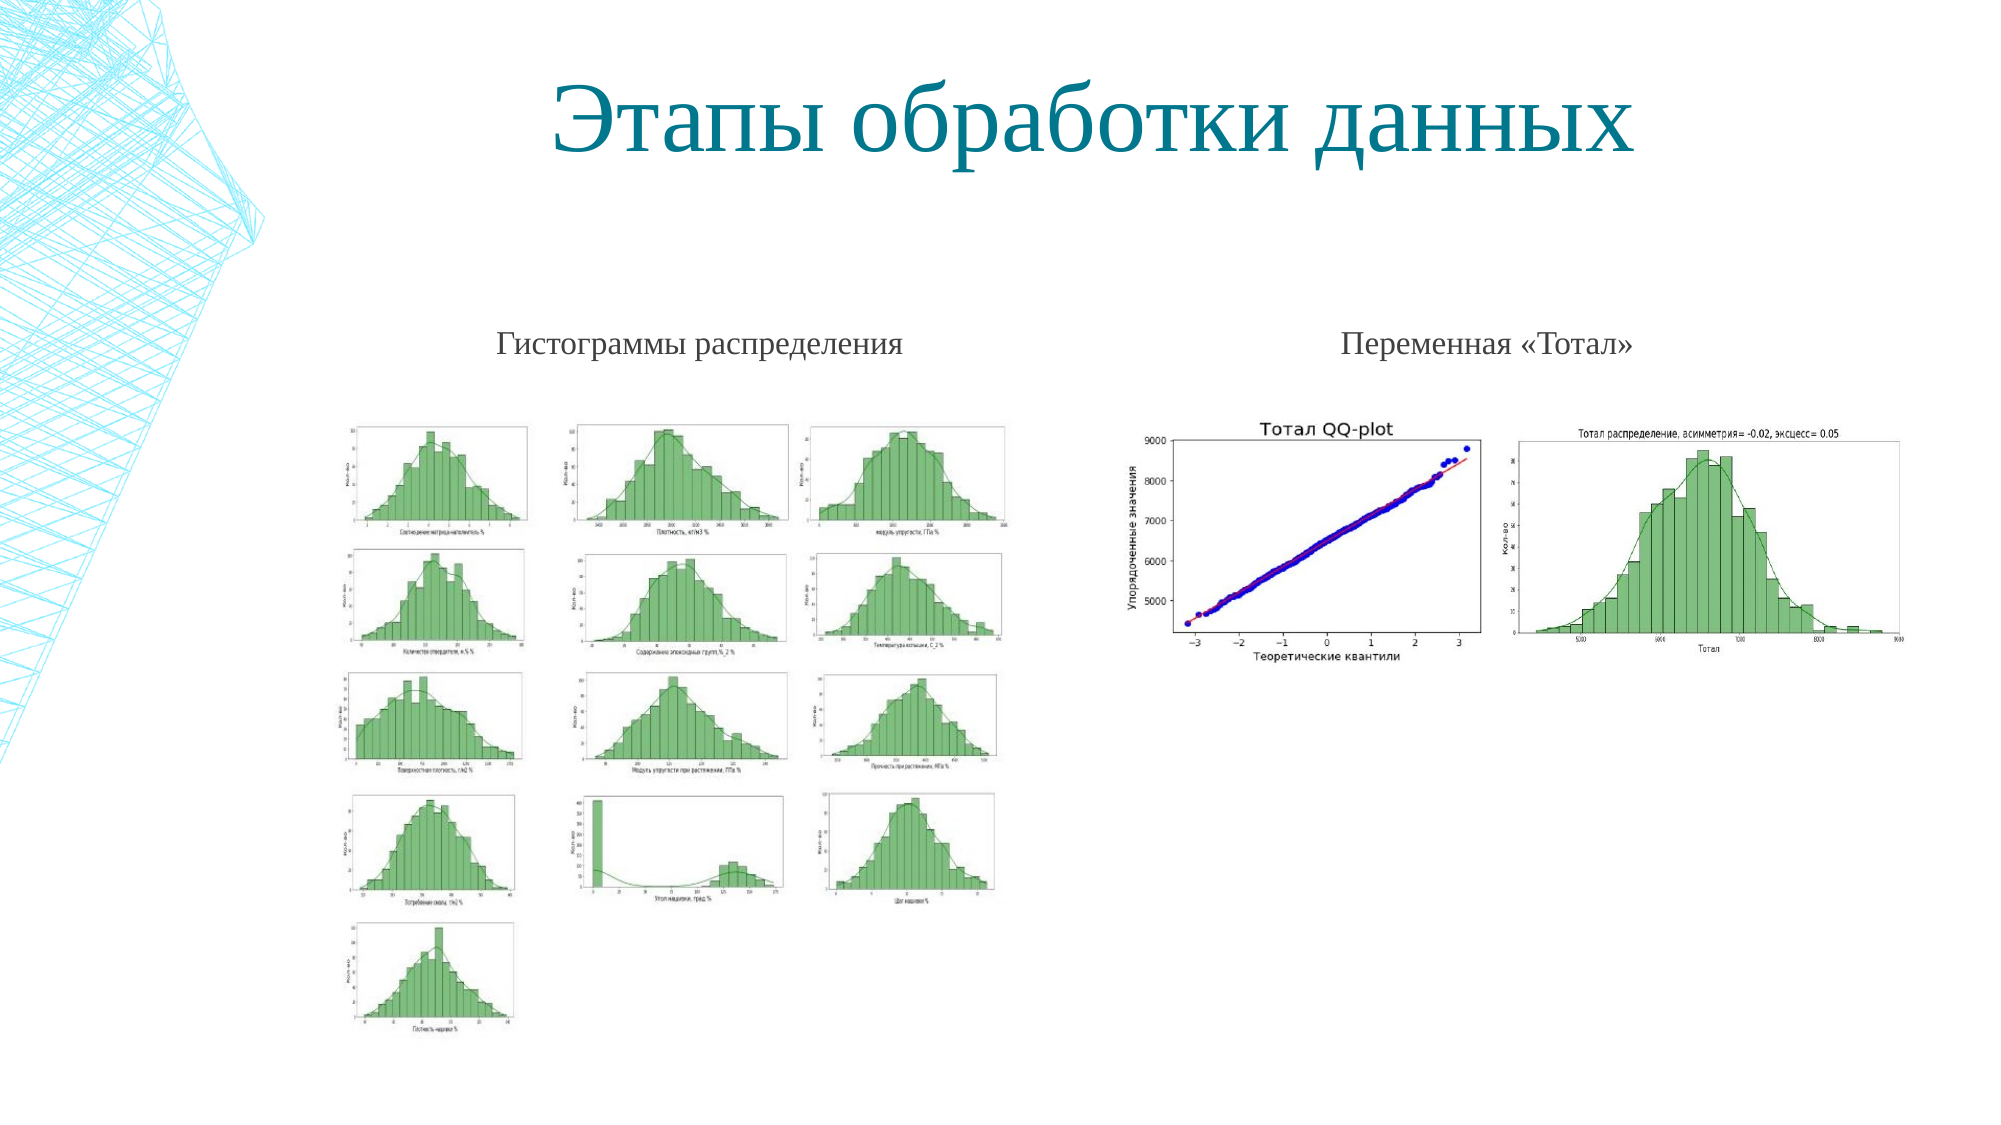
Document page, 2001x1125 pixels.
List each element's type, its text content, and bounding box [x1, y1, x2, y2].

picture [0, 0, 2001, 1125]
text_box Гистограммы распределения [324, 275, 1075, 412]
text_box Переменная «Тотал» [1112, 275, 1863, 410]
text_box Этапы обработки данных [324, 62, 1863, 180]
